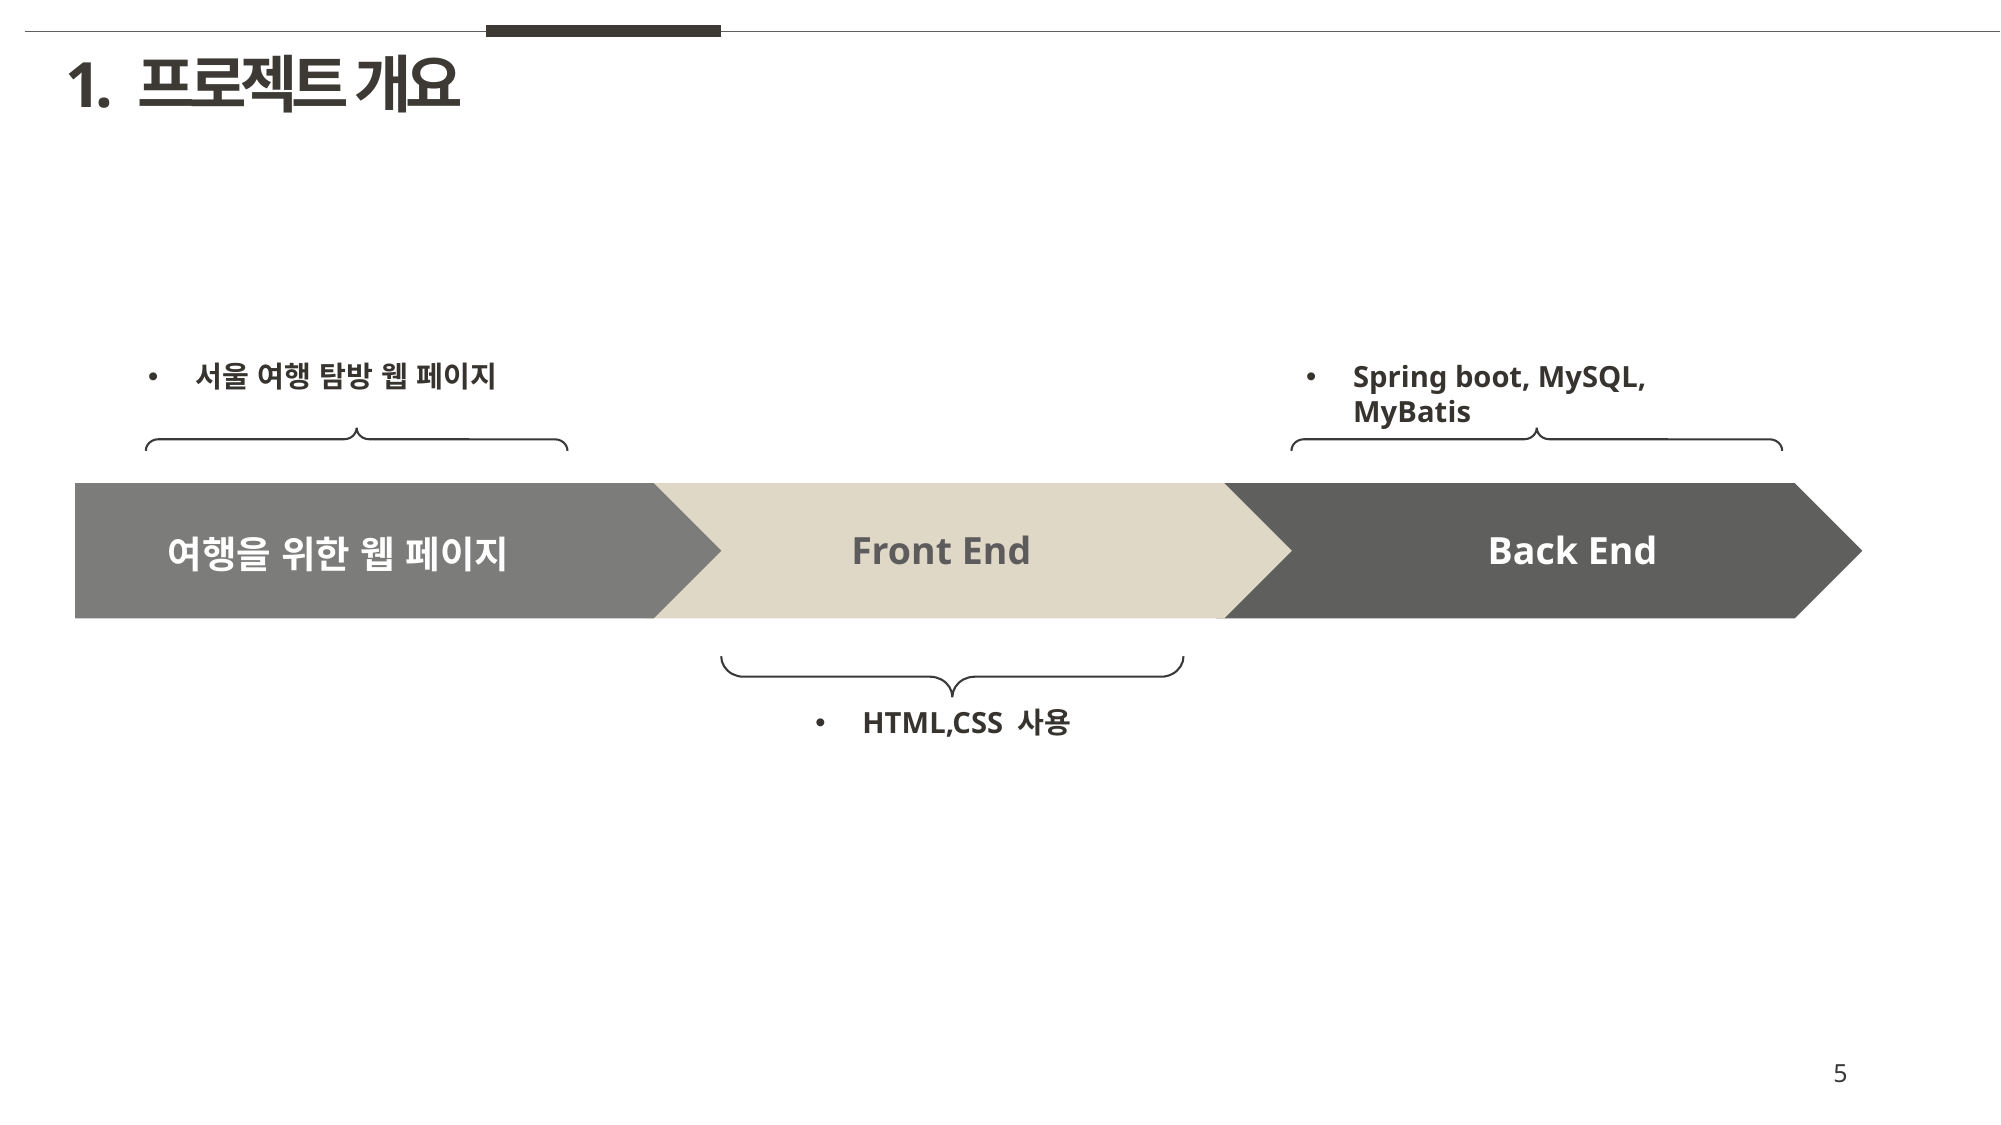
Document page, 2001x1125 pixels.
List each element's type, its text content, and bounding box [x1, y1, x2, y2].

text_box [75, 351, 1863, 748]
slide_number 5 [1412, 1042, 1863, 1103]
text_box 1. 프로젝트 개요 [51, 37, 478, 128]
